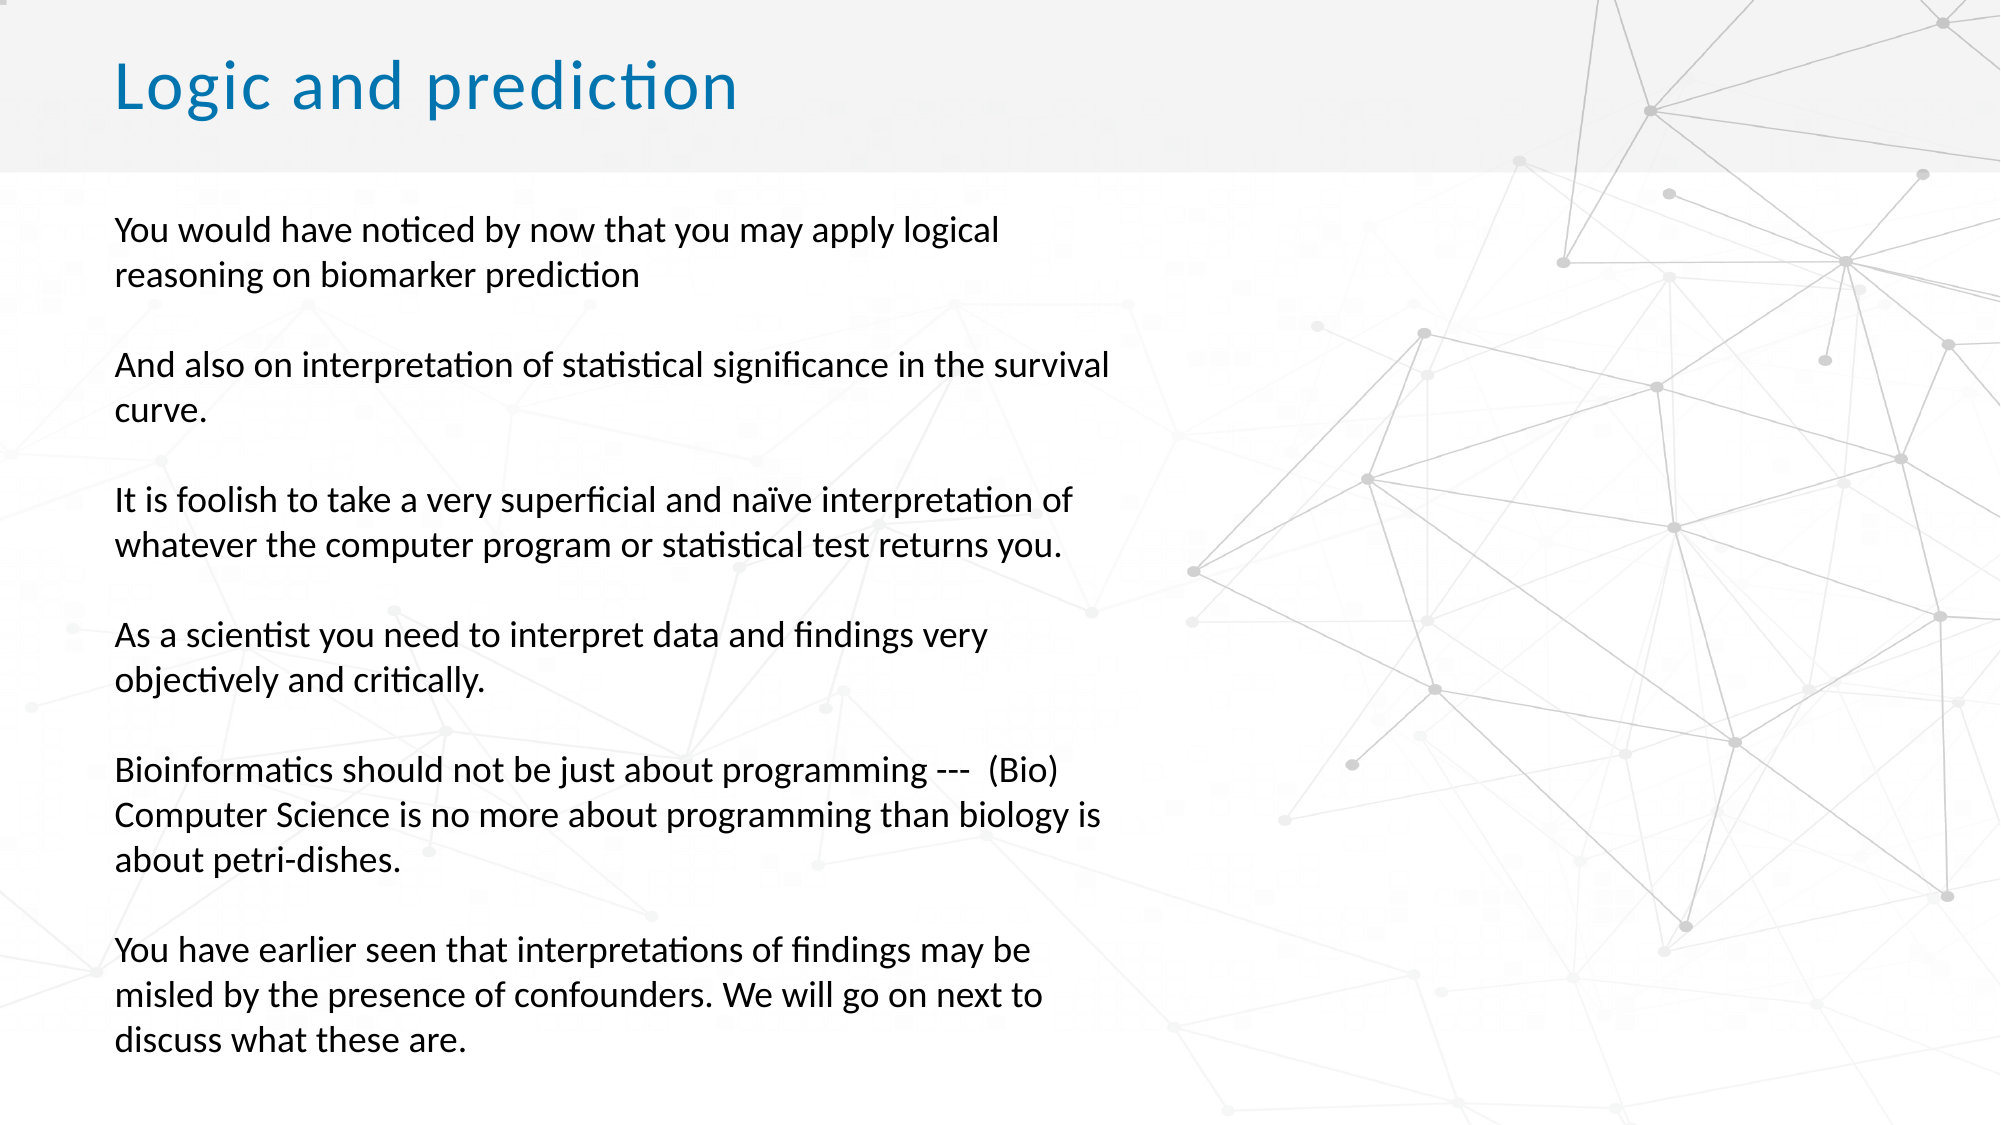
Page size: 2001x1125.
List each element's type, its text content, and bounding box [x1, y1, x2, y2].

title Logic and prediction [99, 0, 1900, 173]
text_box You would have noticed by now that you may apply logical reasoning on biomarker prediction And also on interpretation of statistical significance in the survival curve. It is foolish to take a very superficial and naïve interpretation of whatever the computer program or statistical test returns you. As a scientist you need to interpret data and findings very objectively and critically. Bioinformatics should not be just about programming --- (Bio) Computer Science is no more about programming than biology is about petri-dishes. You have earlier seen that interpretations of findings may be misled by the presence of confounders. We will go on next to discuss what these are. [99, 197, 1150, 1068]
